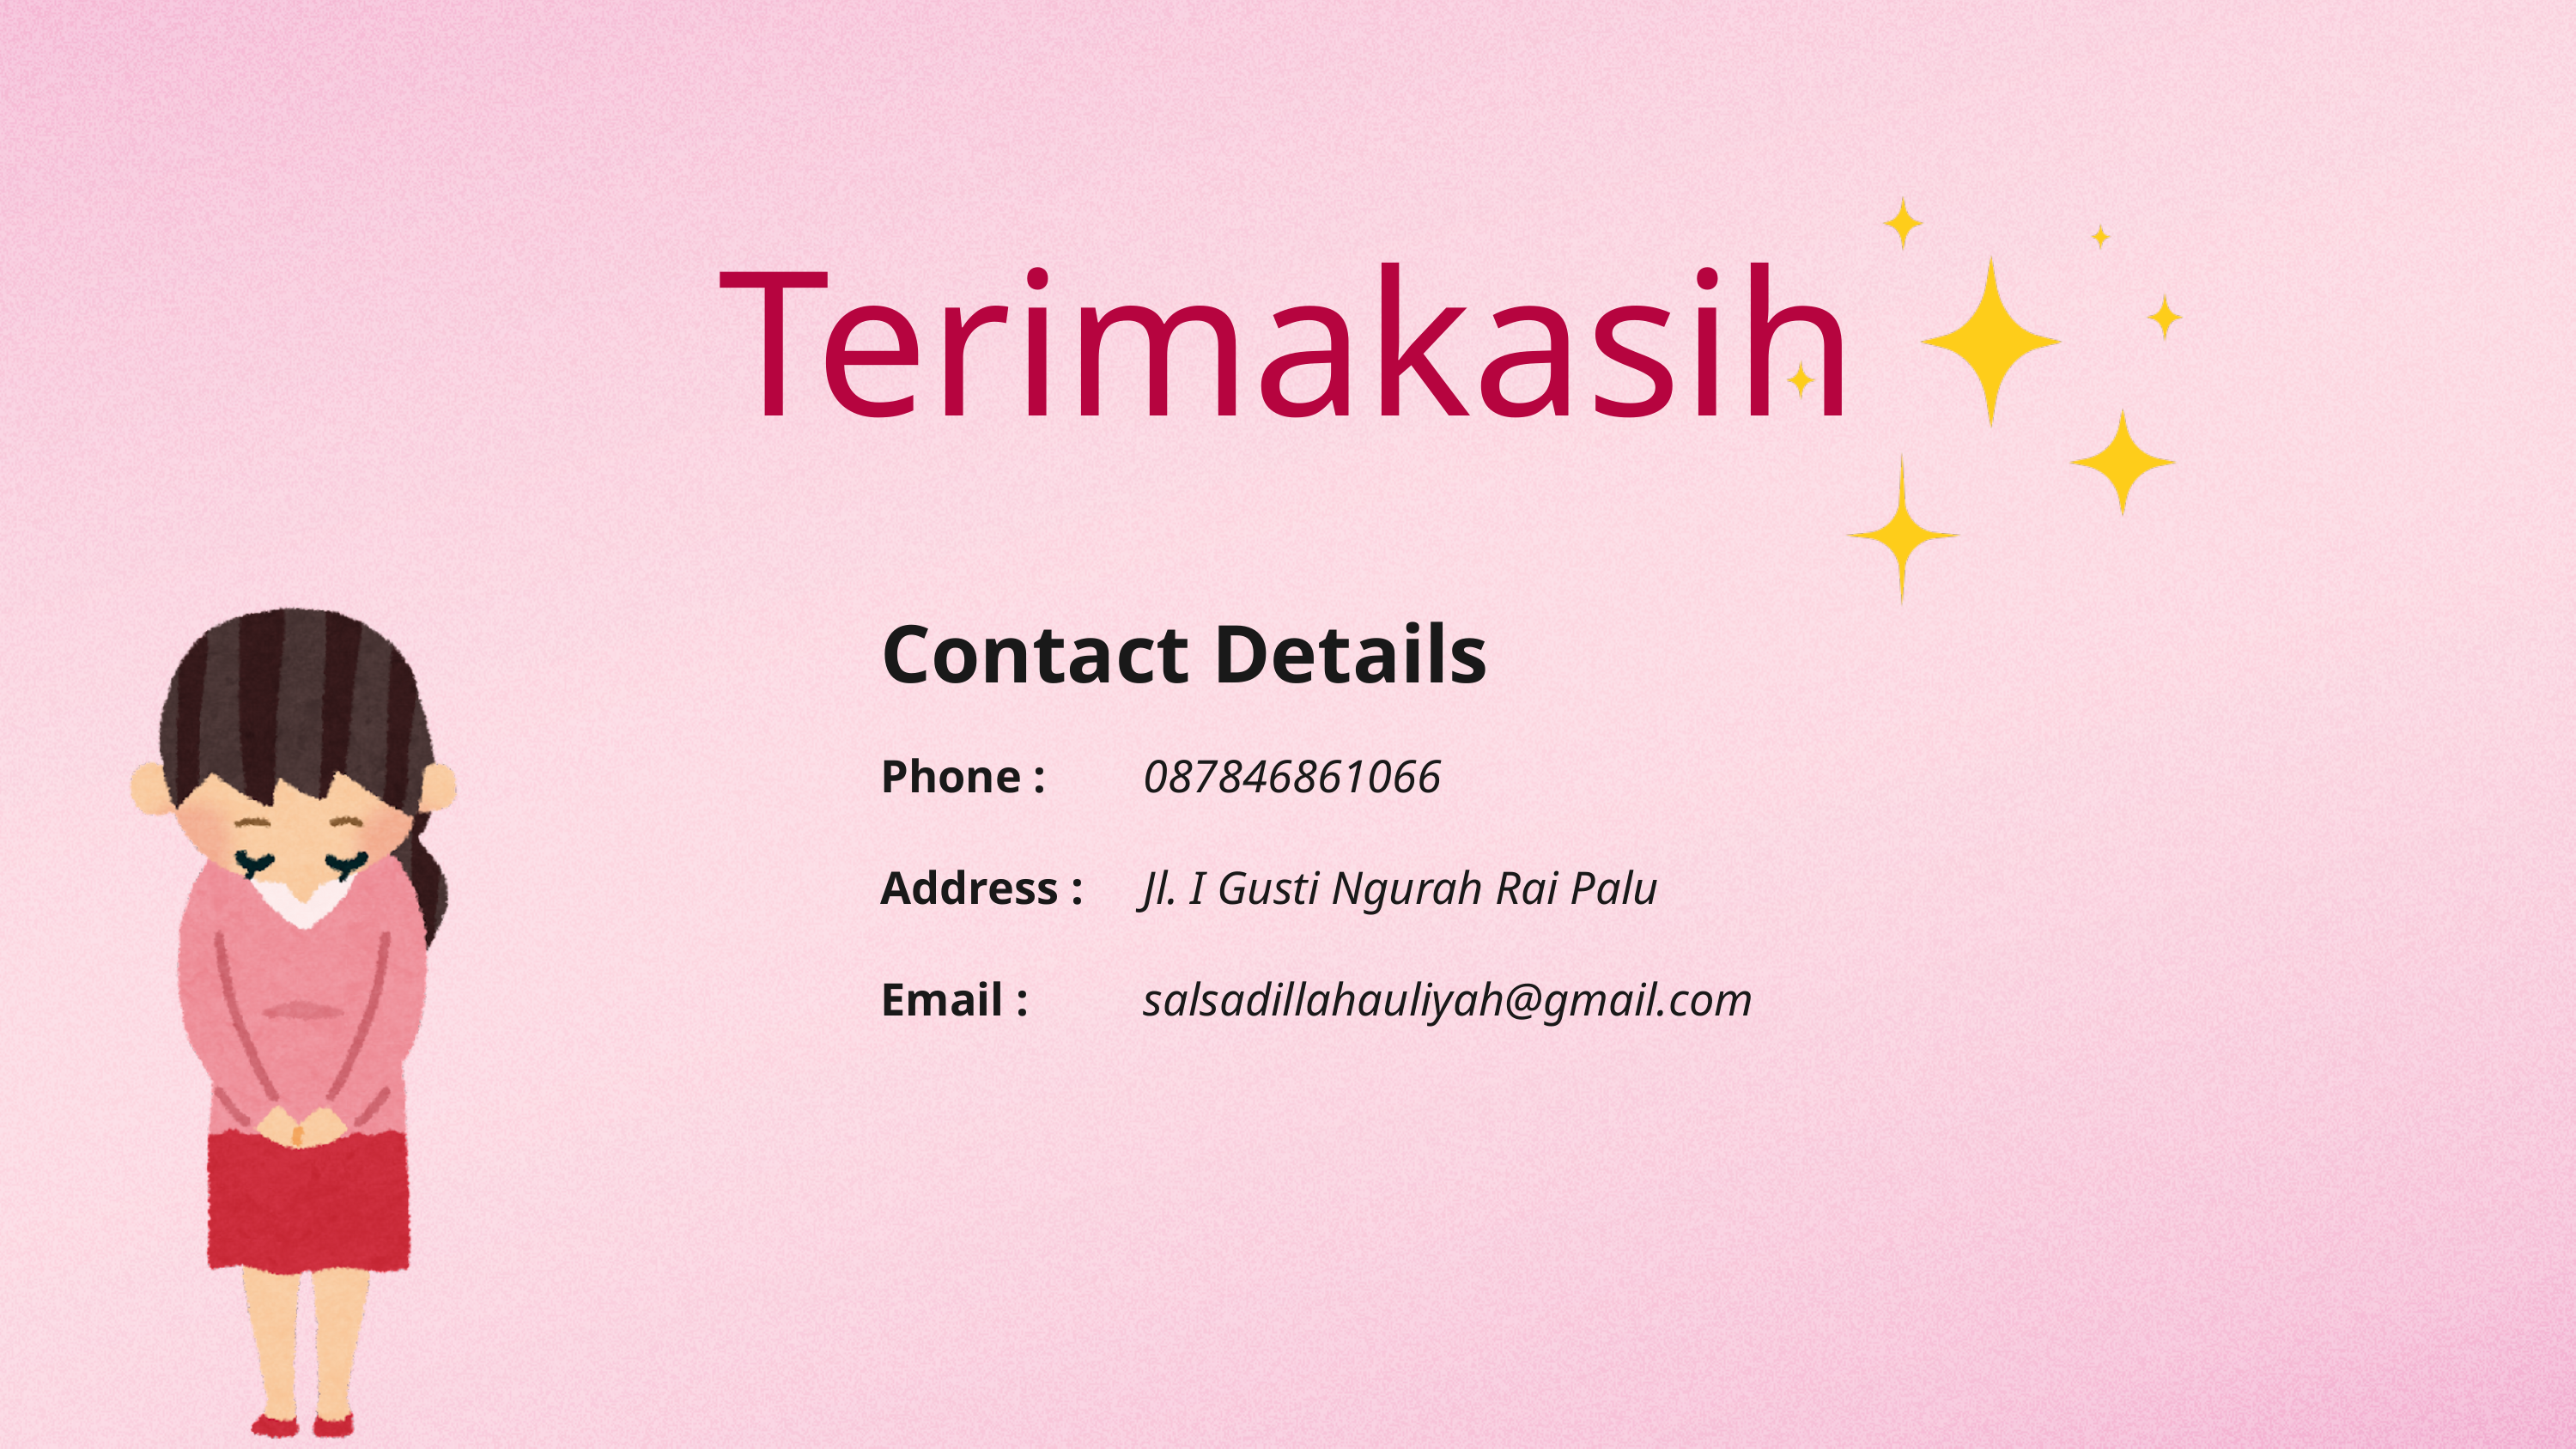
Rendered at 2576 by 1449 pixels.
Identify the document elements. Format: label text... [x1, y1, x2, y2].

text_box Jl. I Gusti Ngurah Rai Palu [1144, 864, 1989, 913]
text_box [128, 606, 459, 1440]
text_box Phone : [880, 752, 1143, 802]
text_box Contact Details [880, 610, 1787, 699]
text_box [0, 0, 2576, 1449]
text_box Terimakasih [587, 275, 1989, 457]
text_box Email : [880, 975, 1144, 1025]
text_box salsadillahauliyah@gmail.com [1144, 975, 1827, 1025]
text_box [1786, 196, 2184, 607]
text_box 087846861066 [1143, 752, 1570, 802]
text_box Address : [880, 864, 1144, 913]
